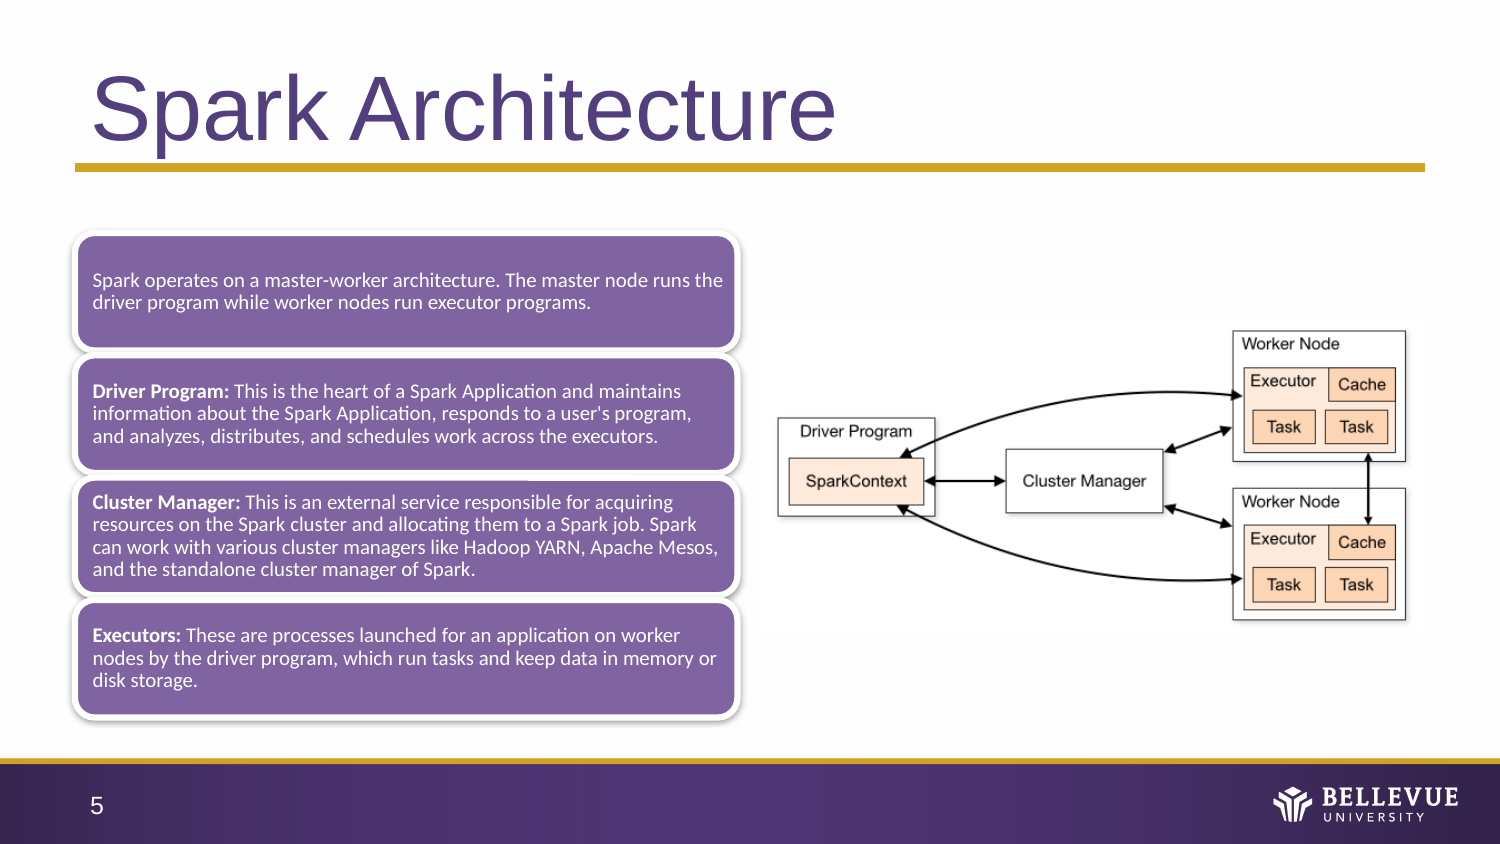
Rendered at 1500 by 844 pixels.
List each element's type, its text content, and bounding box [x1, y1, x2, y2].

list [74, 196, 738, 754]
picture [0, 0, 1500, 844]
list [762, 316, 1426, 635]
title Spark Architecture [75, 33, 1425, 175]
